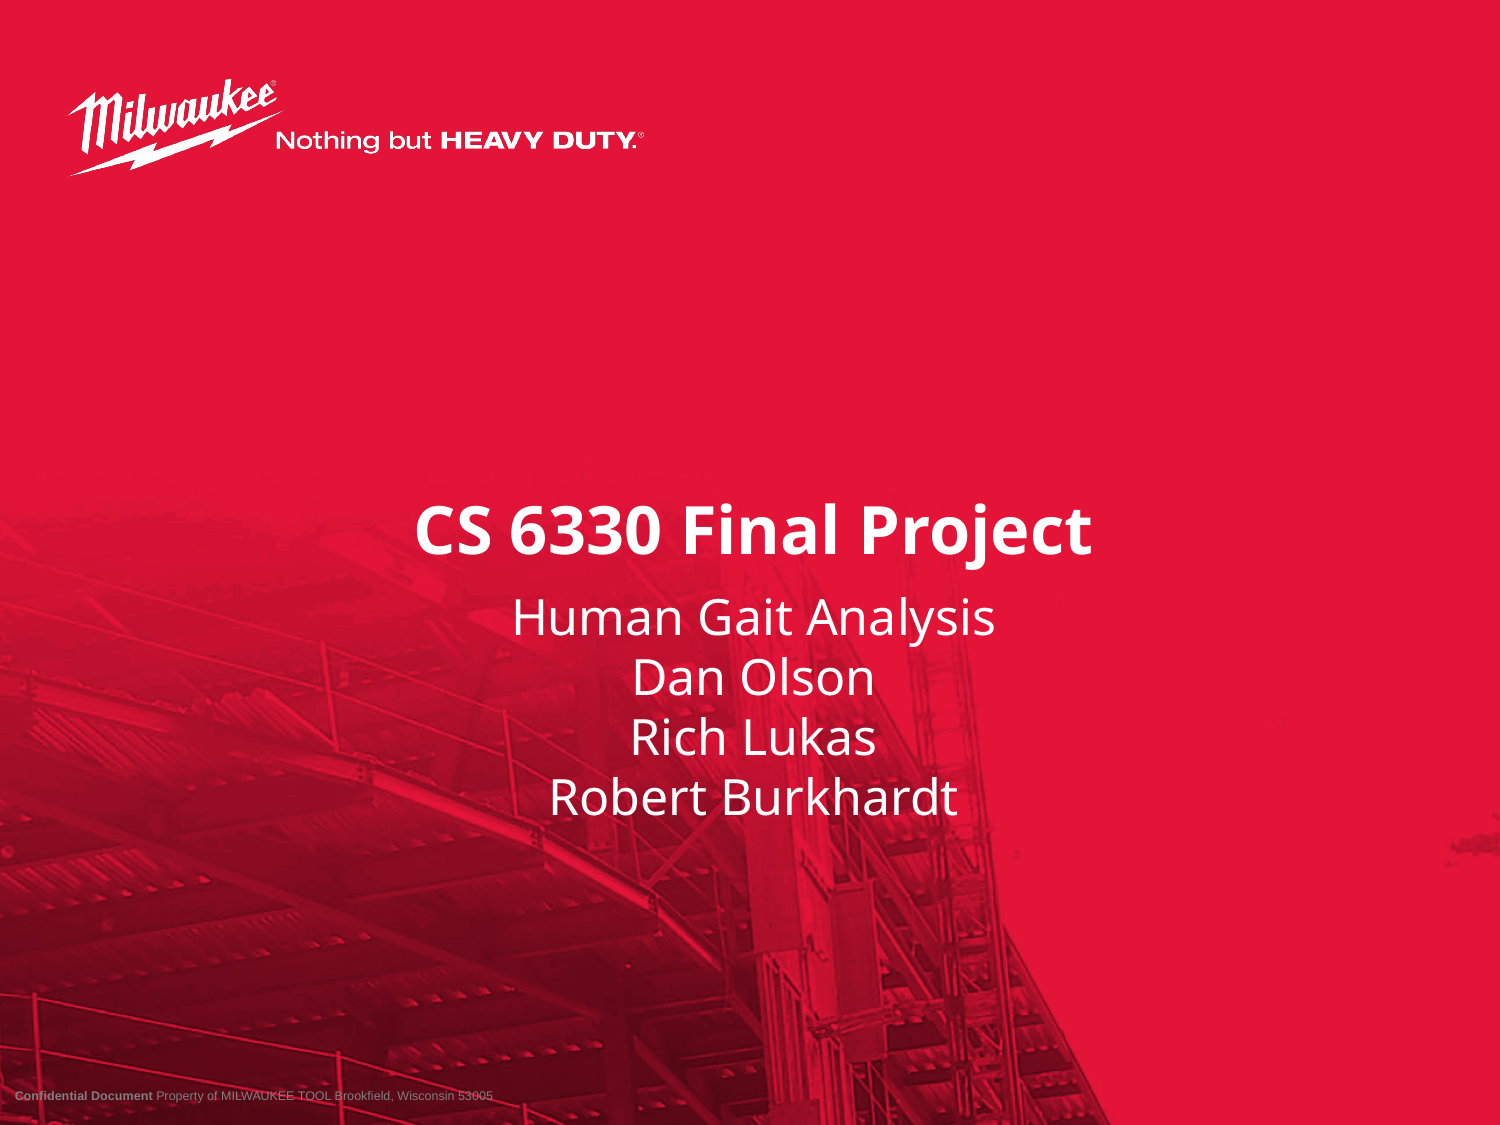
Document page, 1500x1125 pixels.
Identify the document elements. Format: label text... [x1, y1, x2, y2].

title CS 6330 Final Project [116, 490, 1392, 565]
picture [0, 0, 1500, 1125]
subtitle Human Gait Analysis Dan Olson Rich Lukas Robert Burkhardt [228, 577, 1279, 653]
